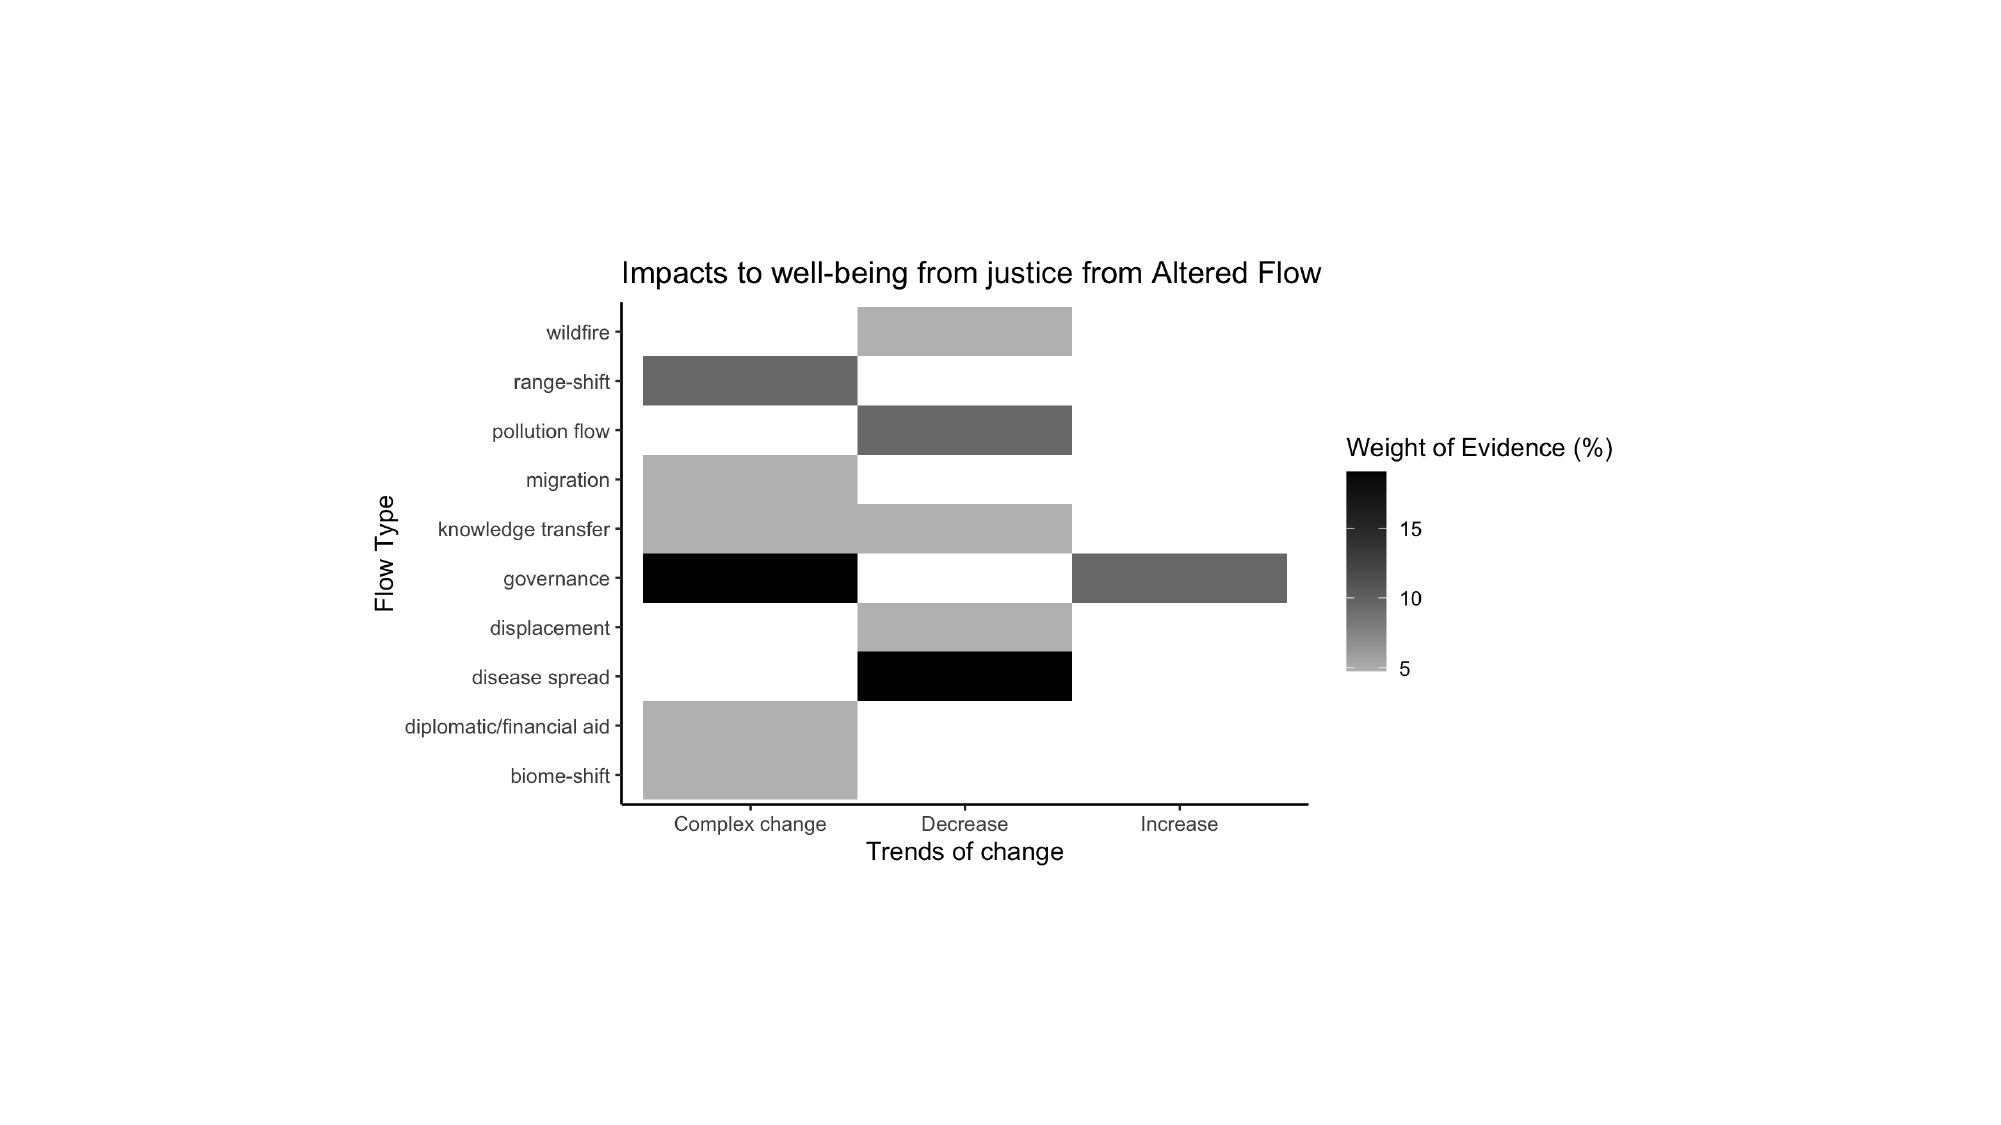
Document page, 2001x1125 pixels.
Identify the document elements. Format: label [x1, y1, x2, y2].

picture [361, 247, 1638, 878]
